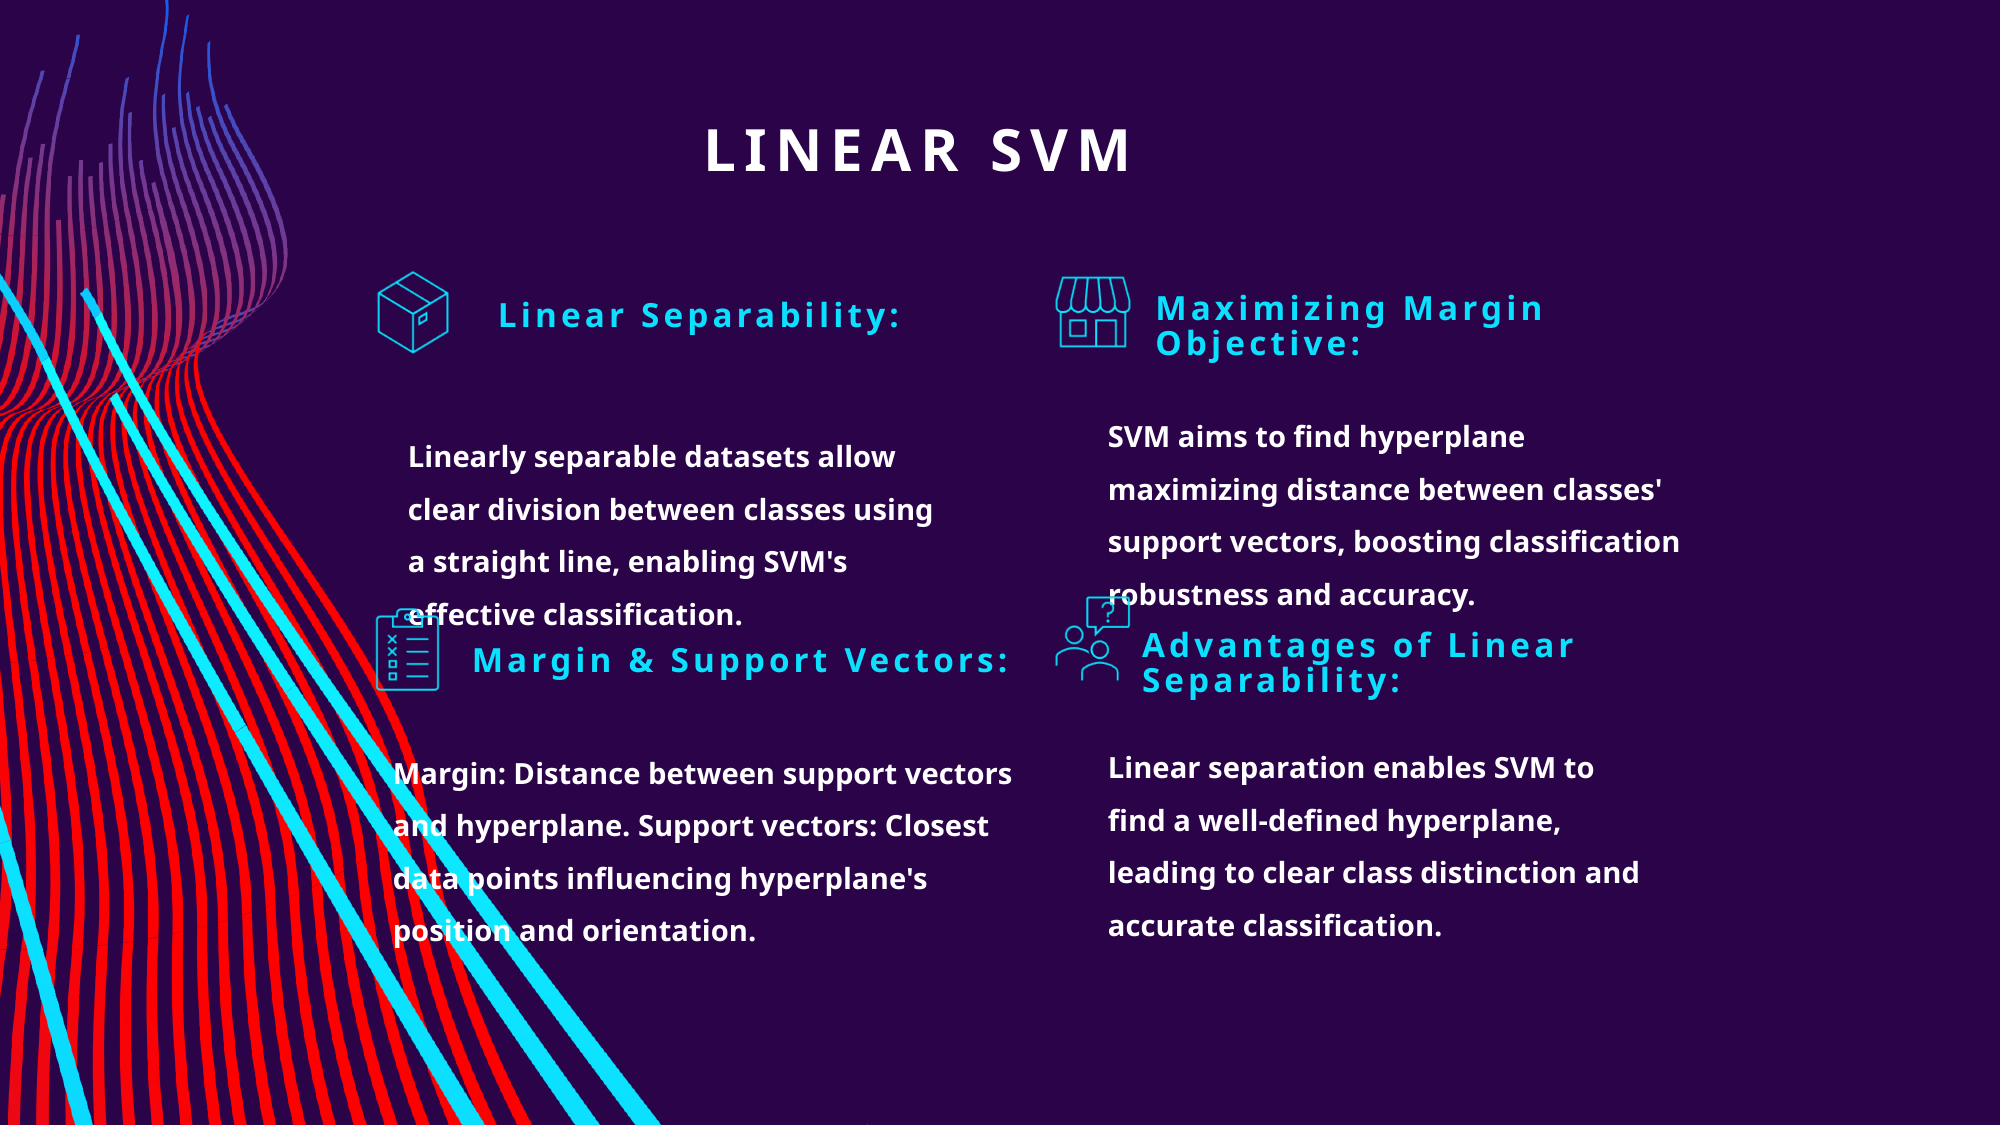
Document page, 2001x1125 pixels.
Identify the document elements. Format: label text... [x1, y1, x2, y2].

list Margin: Distance between support vectors and hyperplane. Support vectors: Closest data points influencing hyperplane's position and orientation. [378, 730, 1044, 835]
list Linear separation enables SVM to find a well-defined hyperplane, leading to clear class distinction and accurate classification. [1093, 724, 1657, 830]
list Linearly separable datasets allow clear division between classes using a straight line, enabling SVM's effective classification. [393, 413, 962, 519]
list Advantages of Linear Separability: [1143, 621, 1771, 679]
picture [0, 0, 2000, 1125]
title Linear SVM [688, 113, 1499, 208]
list Linear Separability: [483, 291, 977, 349]
list Margin & Support Vectors: [457, 635, 1044, 693]
list SVM aims to find hyperplane maximizing distance between classes' support vectors, boosting classification robustness and accuracy. [1093, 393, 1715, 499]
list Maximizing Margin Objective: [1143, 283, 1725, 341]
